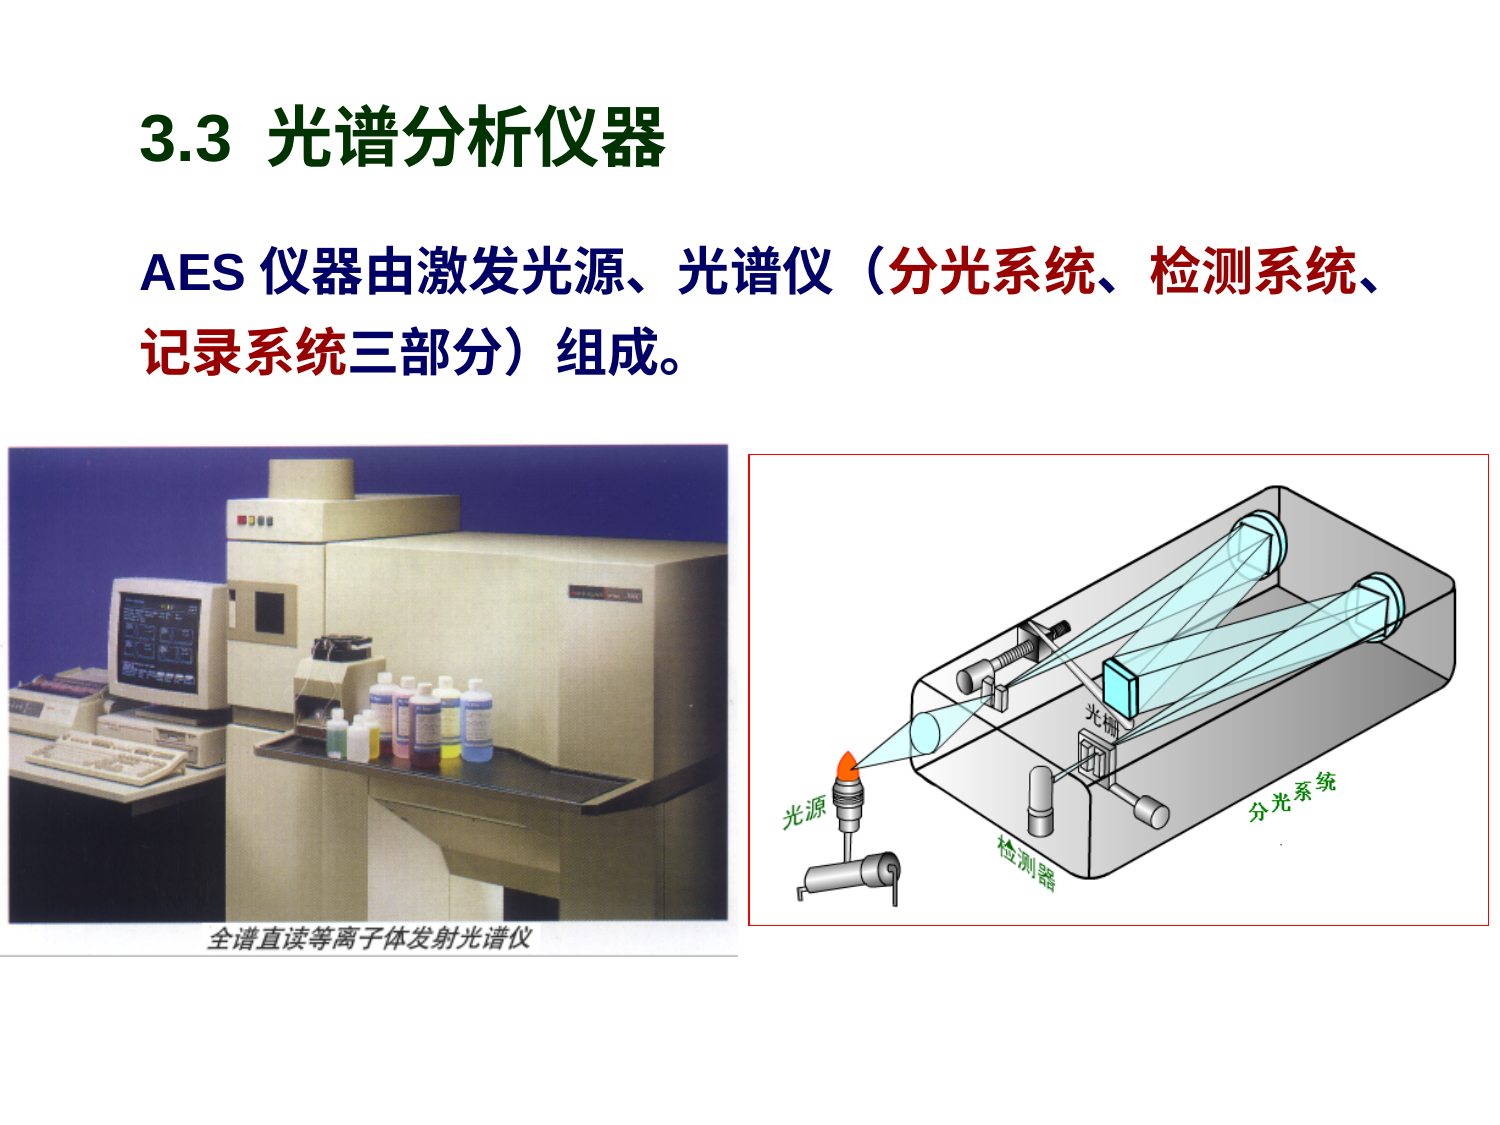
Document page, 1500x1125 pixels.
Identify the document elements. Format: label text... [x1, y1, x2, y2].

text_box [37, 424, 1474, 518]
text_box AES仪器由激发光源、光谱仪（分光系统、检测系统、记录系统三部分）组成。 [125, 212, 1425, 390]
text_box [0, 437, 738, 958]
text_box 3.3 光谱分析仪器 [124, 87, 788, 183]
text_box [749, 455, 1488, 926]
